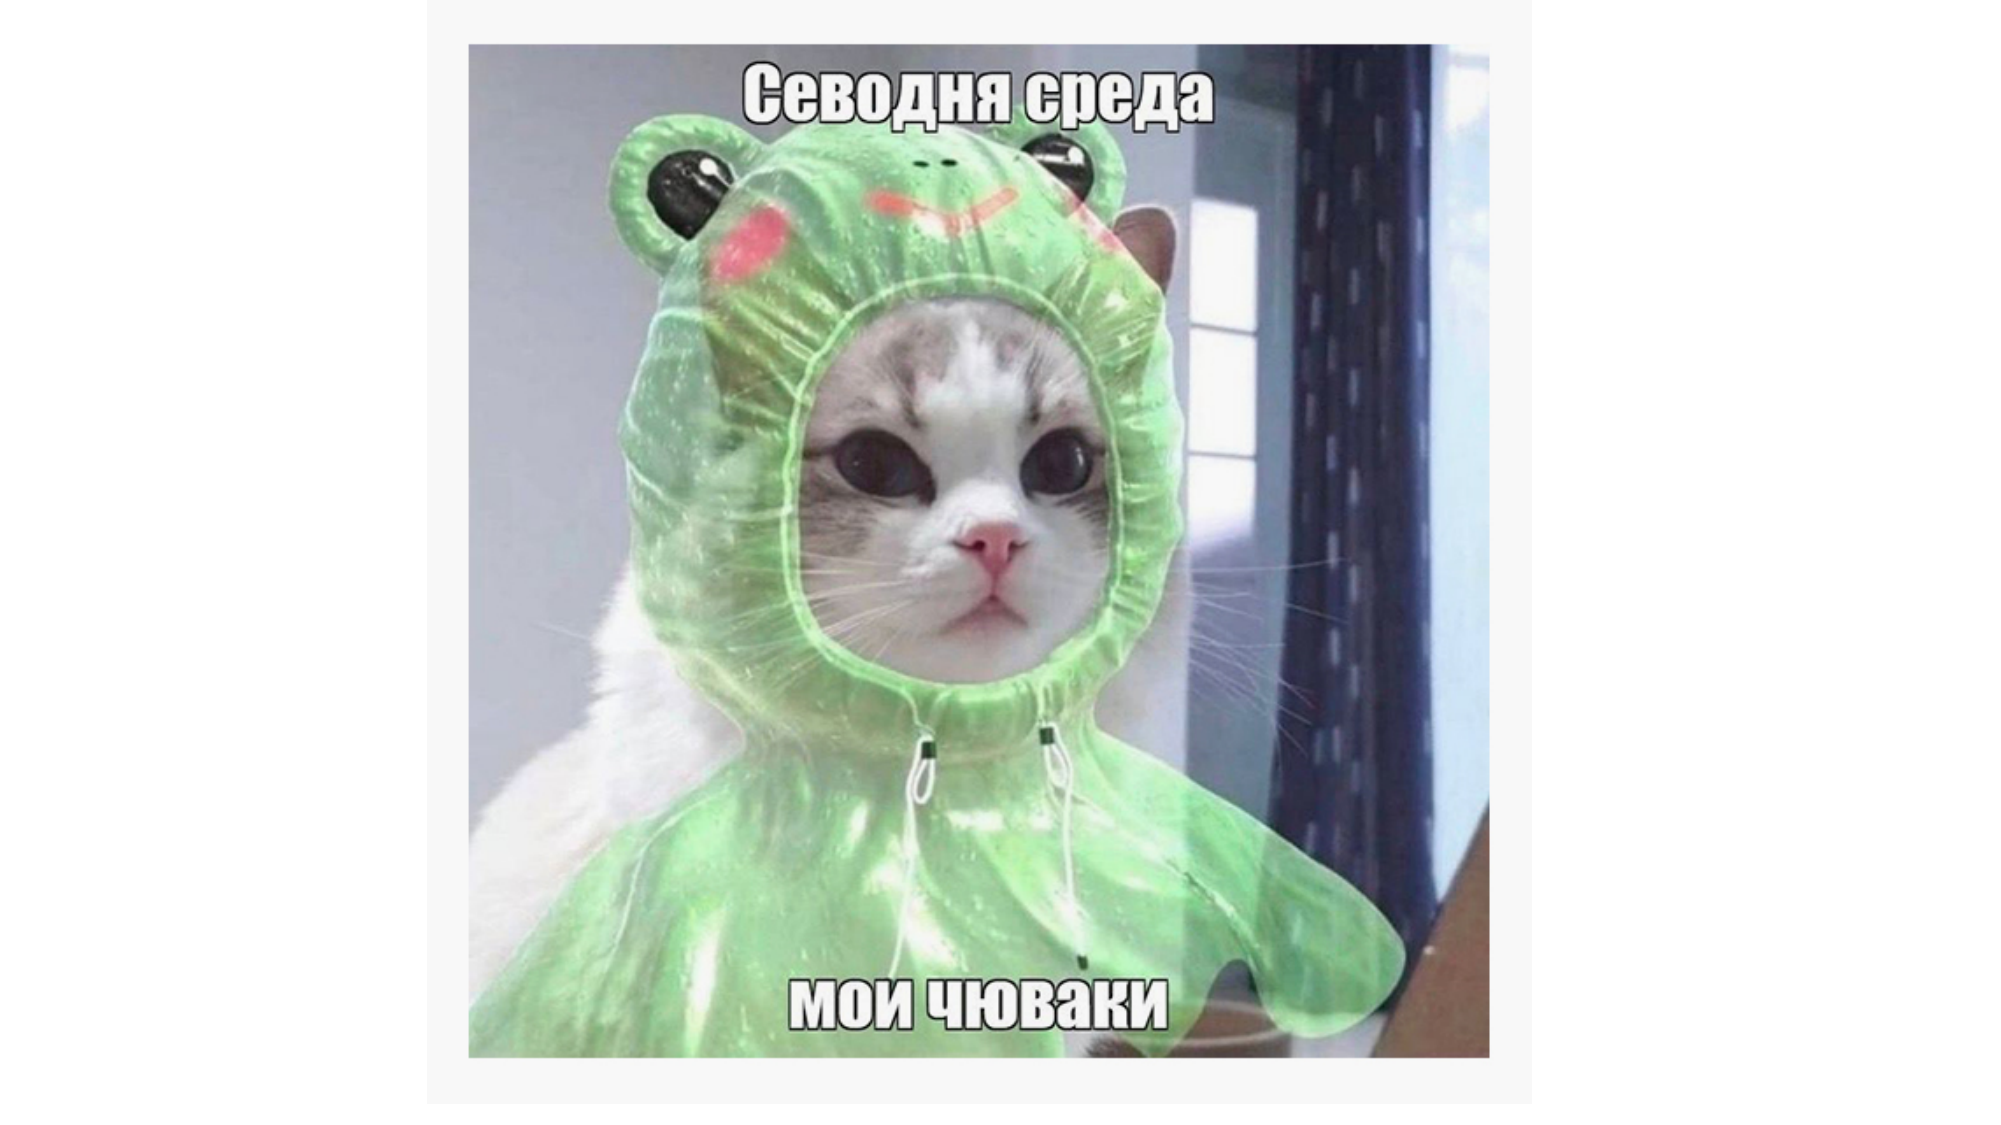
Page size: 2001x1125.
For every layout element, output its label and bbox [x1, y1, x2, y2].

picture [427, 0, 1532, 1104]
